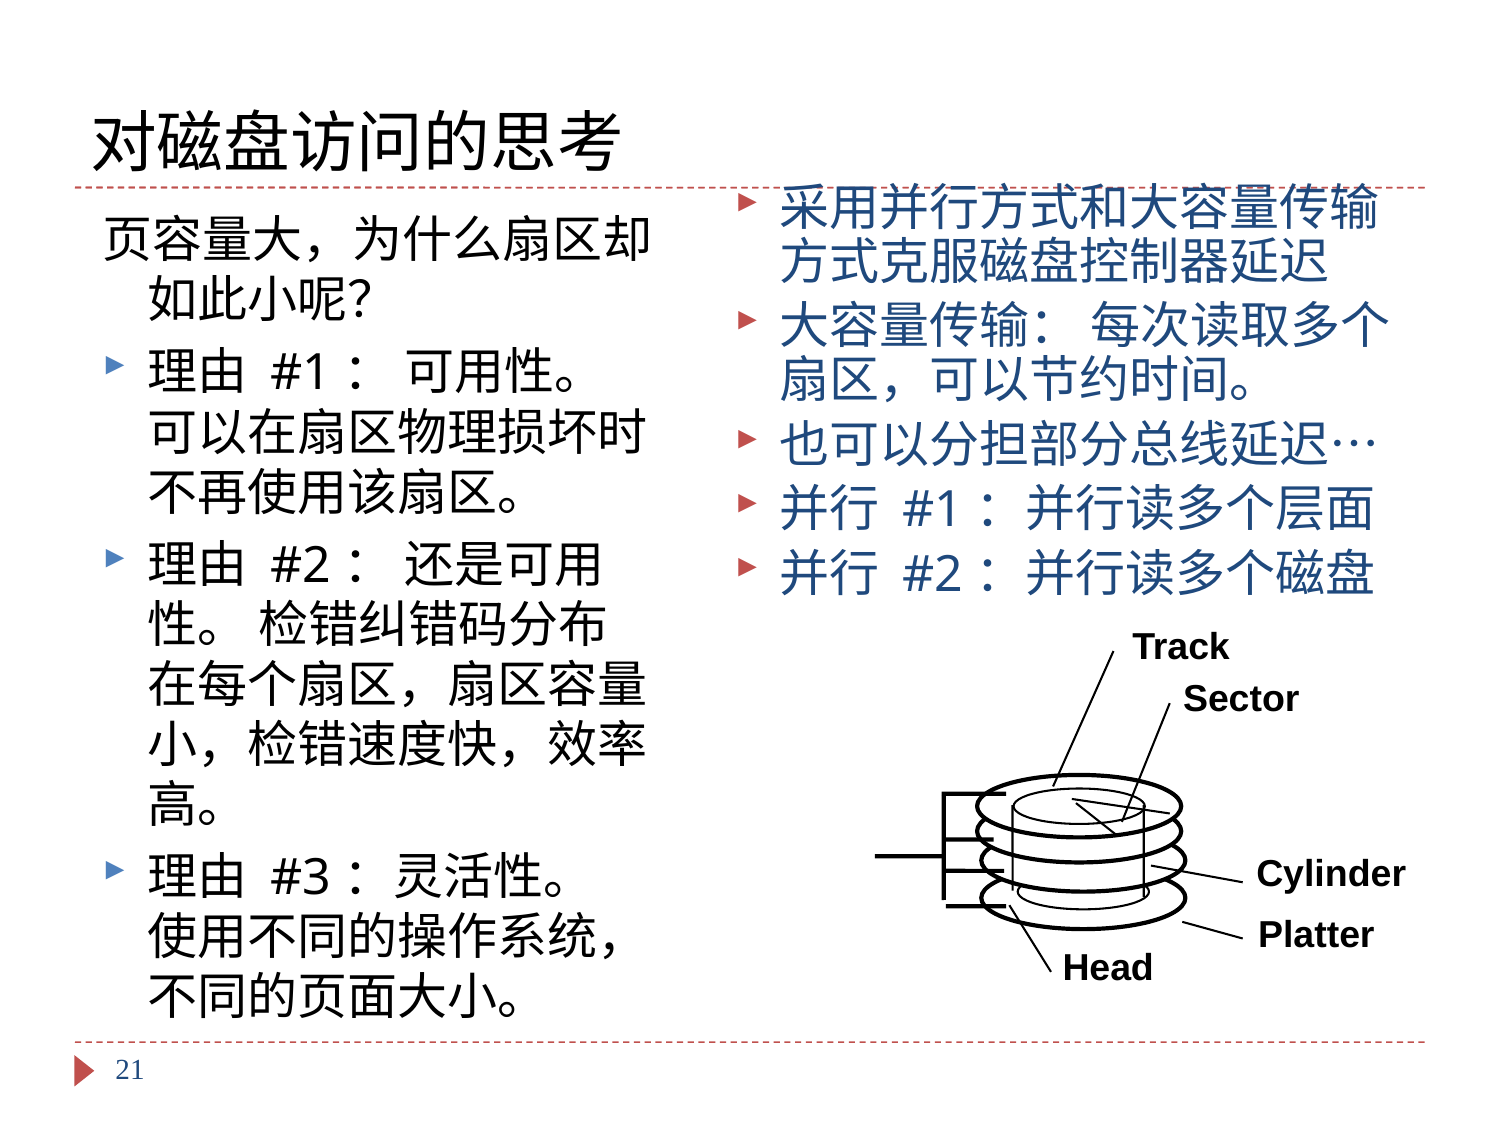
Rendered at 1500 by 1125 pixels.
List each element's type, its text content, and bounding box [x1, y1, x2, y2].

text_box 采用并行方式和大容量传输方式克服磁盘控制器延迟 大容量传输： 每次读取多个扇区，可以节约时间。 也可以分担部分总线延迟… 并行 #1：并行读多个层面 并行 #2：并行读多个磁盘 [674, 174, 1438, 1038]
text_box 页容量大，为什么扇区却如此小呢？ 理由 #1： 可用性。 可以在扇区物理损坏时不再使用该扇区。 理由 #2： 还是可用性。 检错纠错码分布在每个扇区，扇区容量小，检错速度快，效率高。 理由 #3：灵活性。 使用不同的操作系统，不同的页面大小。 [87, 199, 670, 1013]
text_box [874, 624, 1417, 993]
slide_number 21 [100, 1042, 426, 1103]
title 对磁盘访问的思考 [75, 24, 1425, 188]
